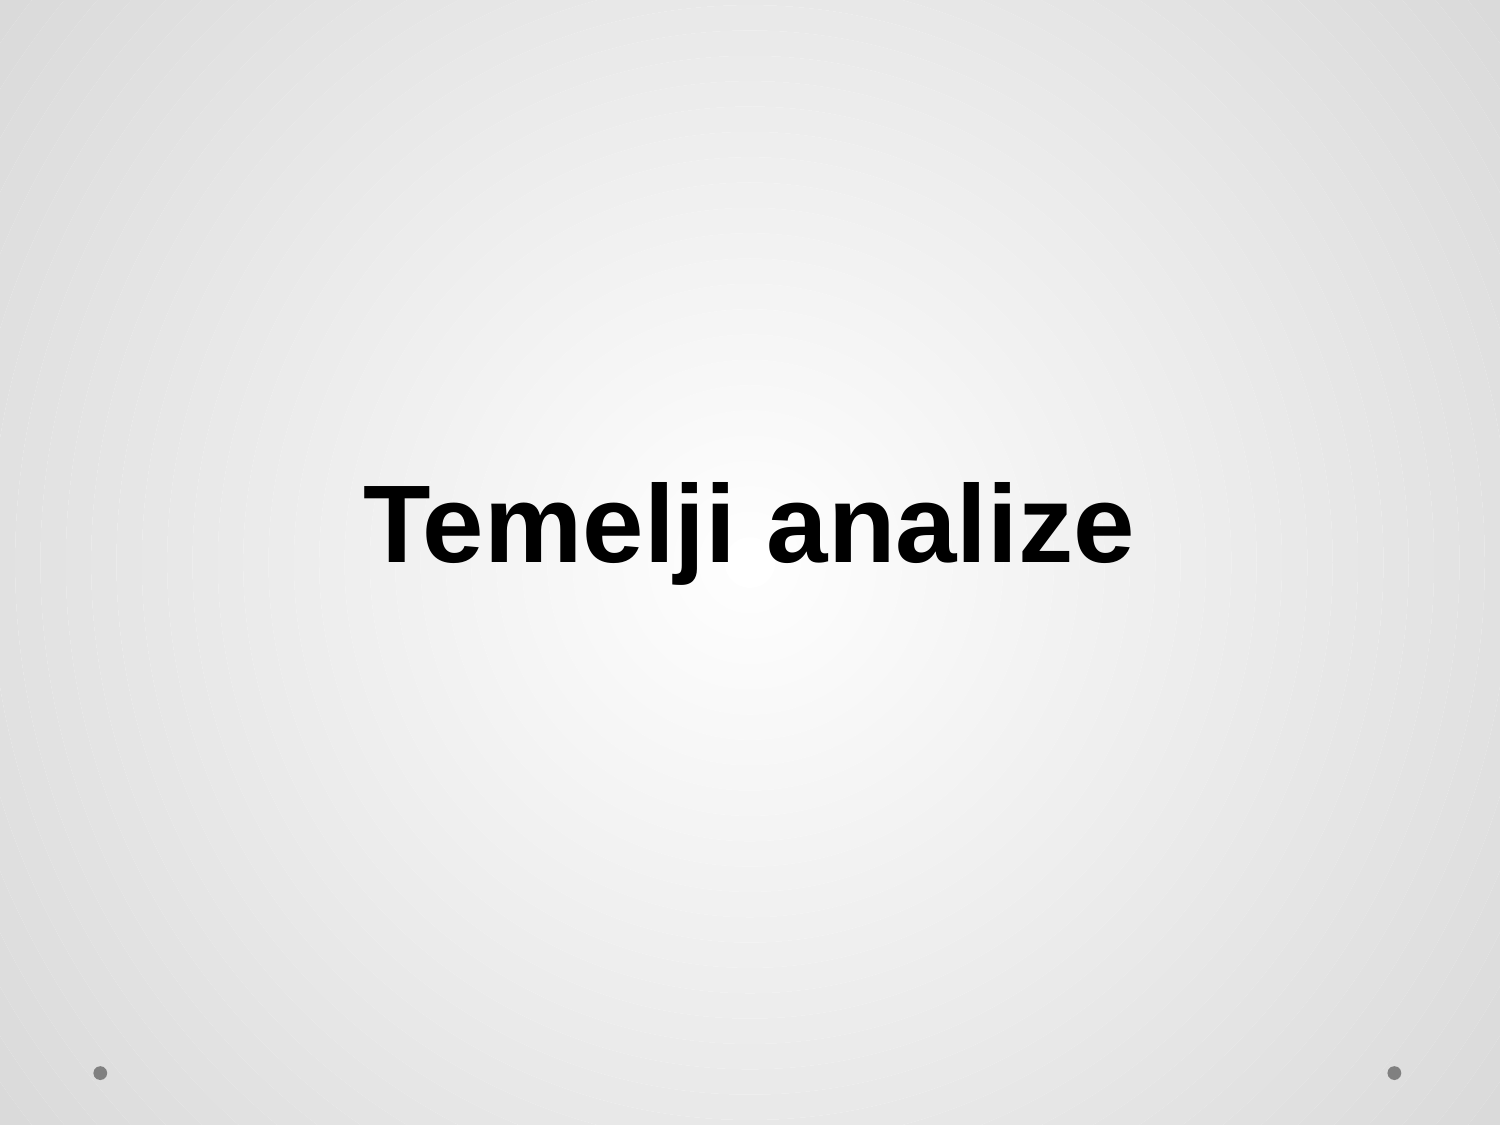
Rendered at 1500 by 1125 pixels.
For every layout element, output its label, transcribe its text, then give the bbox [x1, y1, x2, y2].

text_box Temelji analize [82, 444, 1418, 592]
